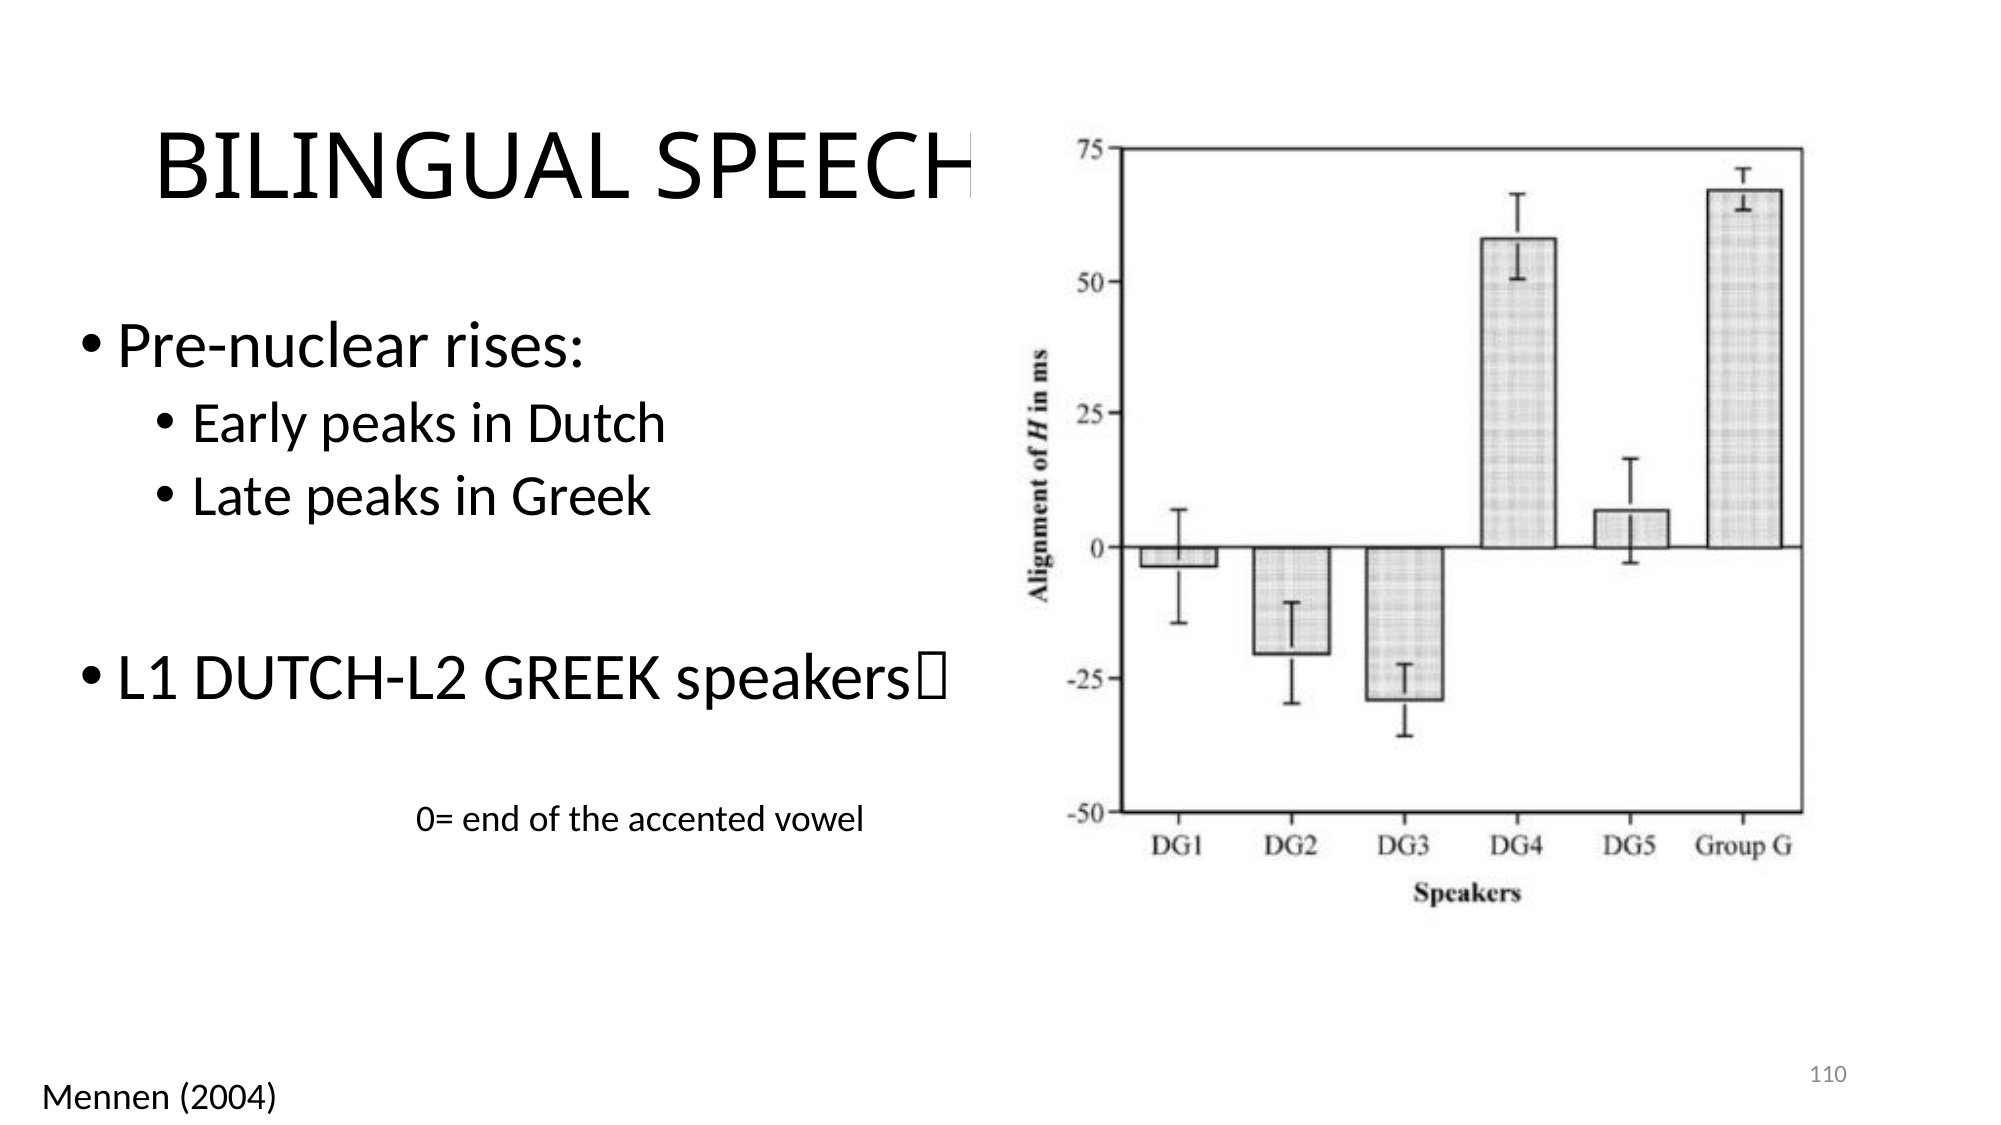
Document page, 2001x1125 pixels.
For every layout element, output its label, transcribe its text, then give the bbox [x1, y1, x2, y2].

list Pre-nuclear rises: Early peaks in Dutch Late peaks in Greek L1 DUTCH-L2 GREEK speakers [64, 302, 1790, 987]
picture [971, 111, 1830, 935]
text_box Mennen (2004) [26, 1064, 293, 1125]
text_box 0= end of the accented vowel [401, 786, 881, 847]
title BILINGUAL SPEECH [137, 59, 1863, 278]
slide_number 110 [1412, 1042, 1863, 1103]
